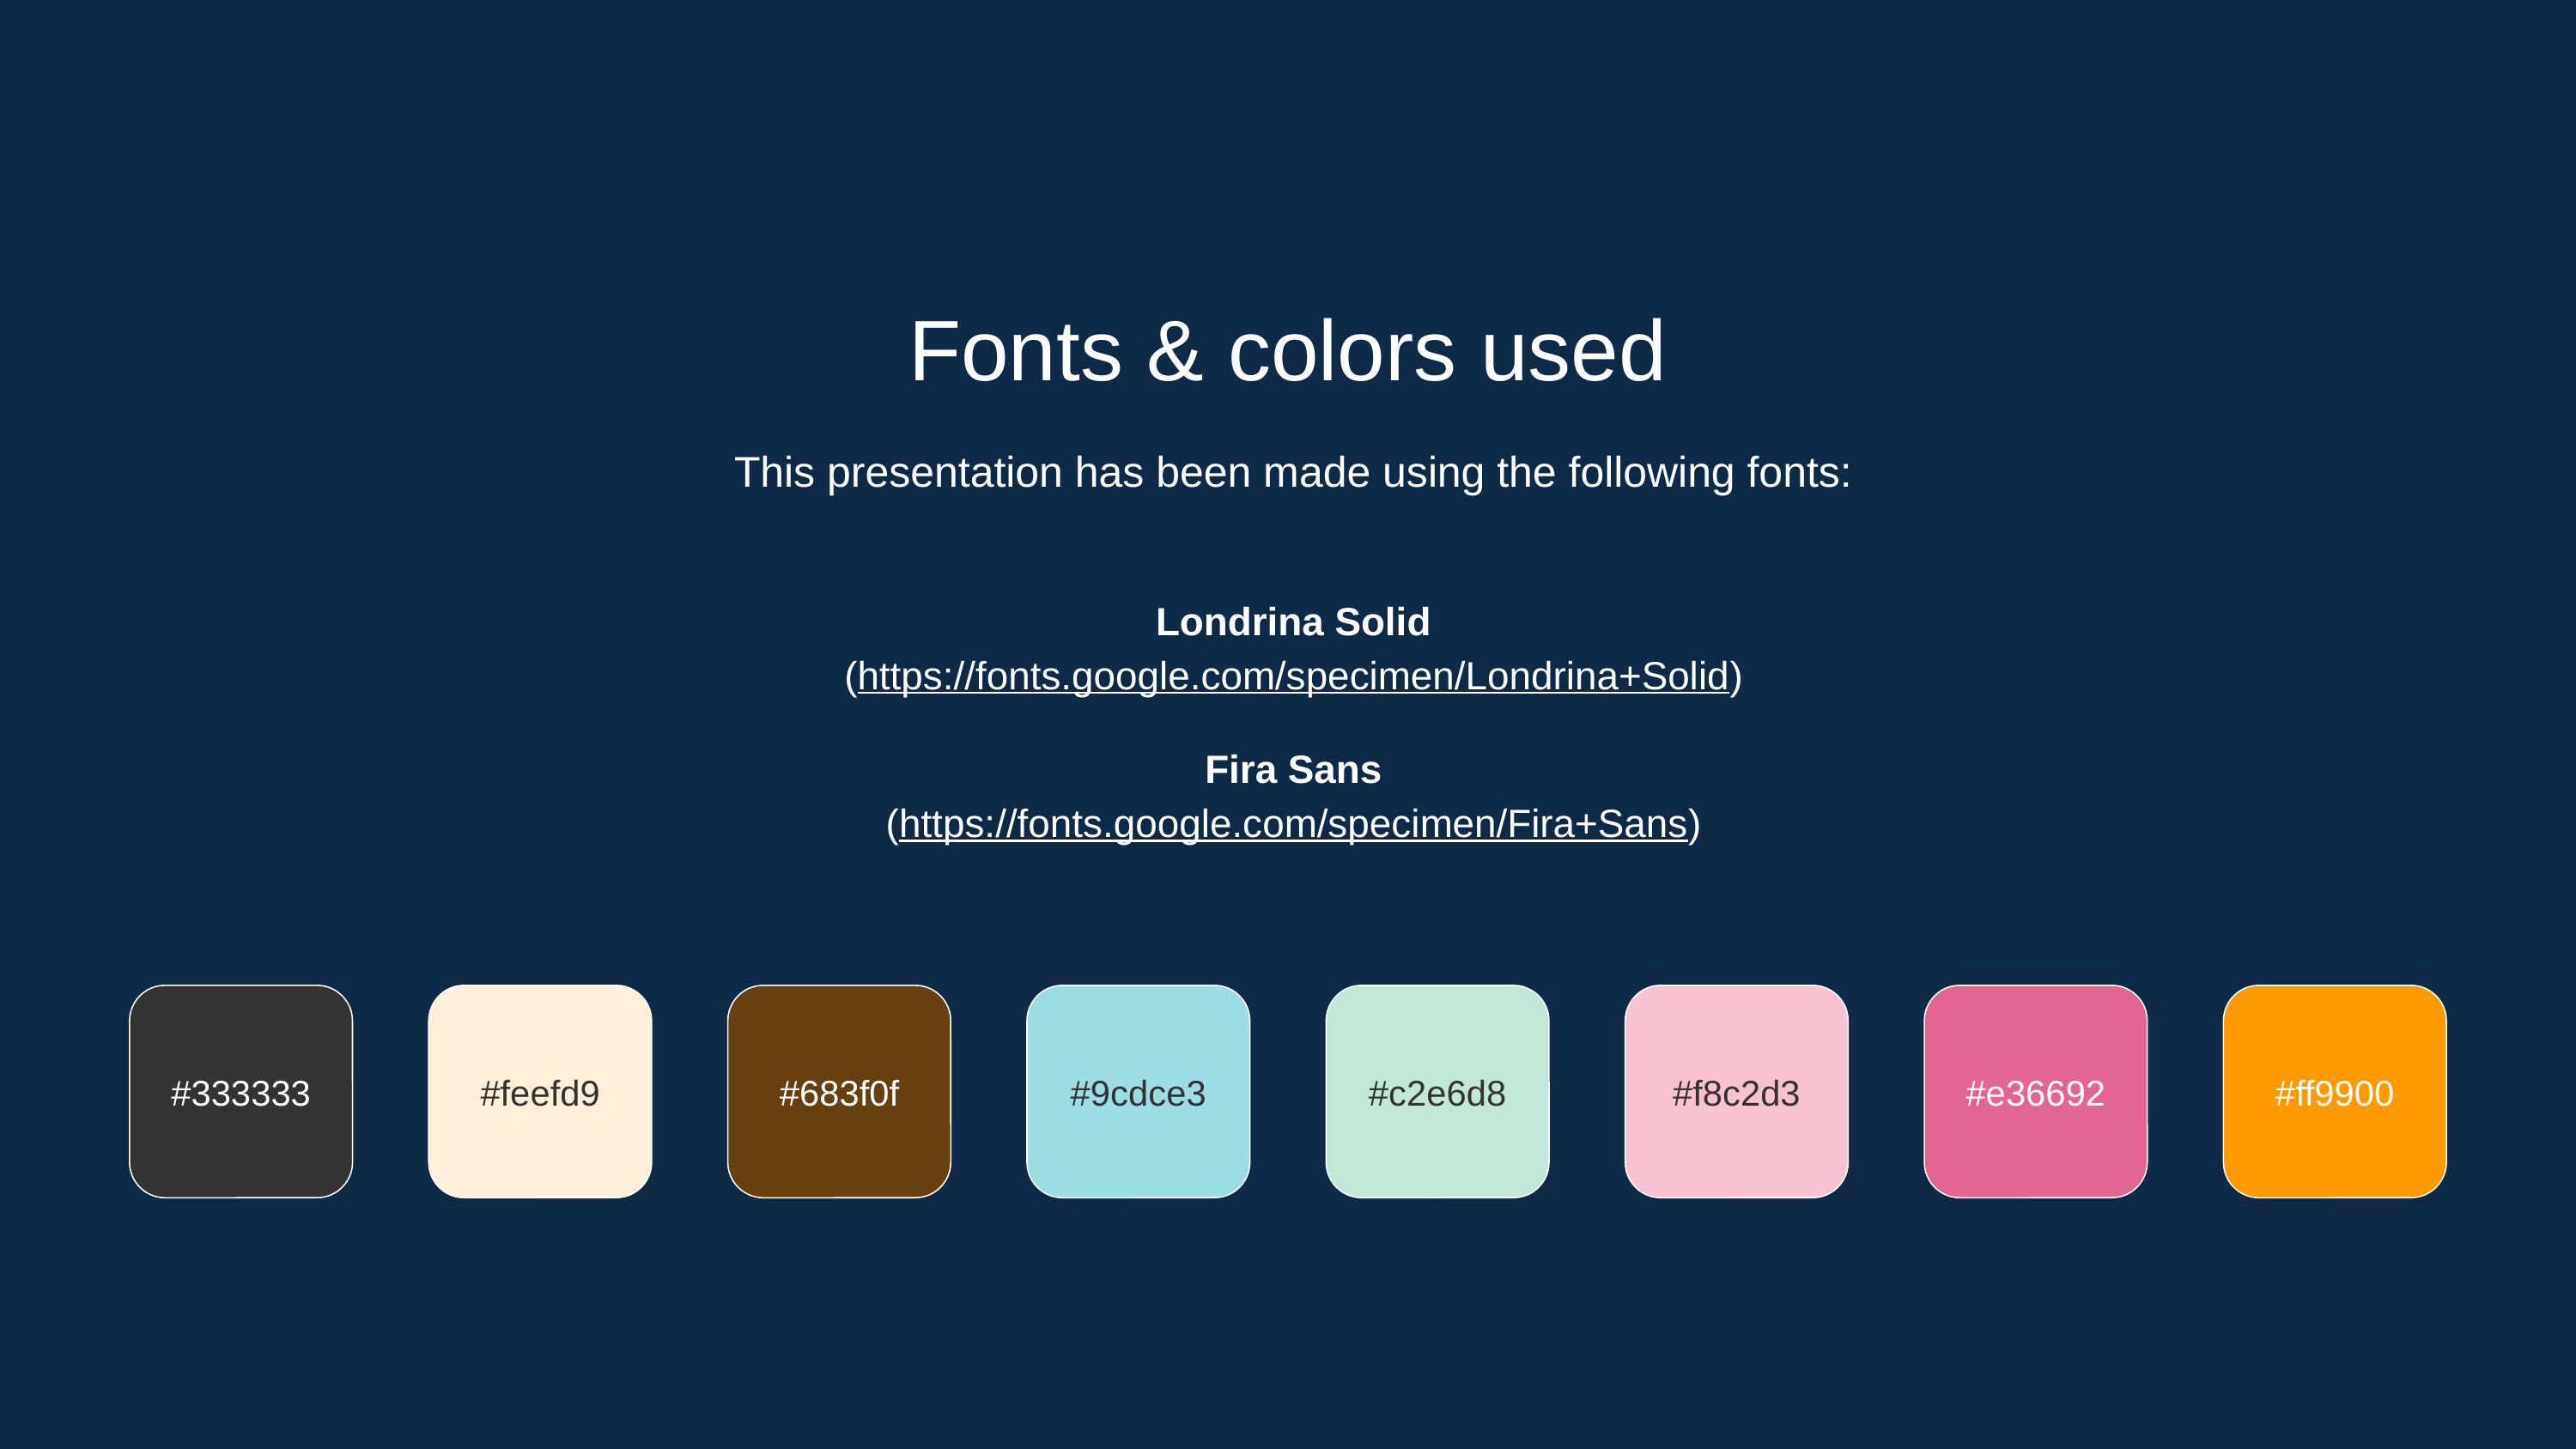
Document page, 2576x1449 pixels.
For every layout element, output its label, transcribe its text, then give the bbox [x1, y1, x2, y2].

text_box [1625, 985, 1849, 1029]
text_box [727, 985, 951, 1029]
text_box [1625, 1154, 1849, 1198]
text_box [129, 985, 353, 1029]
text_box #f8c2d3 [1625, 1029, 1849, 1154]
text_box [727, 1154, 951, 1198]
text_box [1026, 1154, 1250, 1198]
text_box #c2e6d8 [1326, 1029, 1549, 1154]
text_box #683f0f [727, 1029, 951, 1154]
text_box [2223, 985, 2447, 1029]
text_box [428, 1154, 652, 1198]
title Fonts & colors used [295, 269, 2281, 405]
text_box #9cdce3 [1026, 1029, 1250, 1154]
text_box #333333 [129, 1029, 353, 1154]
text_box [129, 1154, 353, 1198]
text_box [2223, 1154, 2447, 1198]
text_box #ff9900 [2223, 1029, 2447, 1154]
text_box #e36692 [1924, 1029, 2148, 1154]
list Londrina Solid (https://fonts.google.com/specimen/Londrina+Solid) Fira Sans (https://fonts.google.com/specimen/Fira+Sans) [301, 540, 2287, 894]
text_box #feefd9 [428, 1029, 652, 1154]
list This presentation has been made using the following fonts: [301, 410, 2287, 535]
text_box [1924, 1154, 2148, 1198]
text_box [1924, 985, 2148, 1029]
text_box [428, 985, 652, 1029]
text_box [1326, 985, 1549, 1029]
text_box [1326, 1123, 1550, 1198]
text_box [1026, 985, 1250, 1029]
